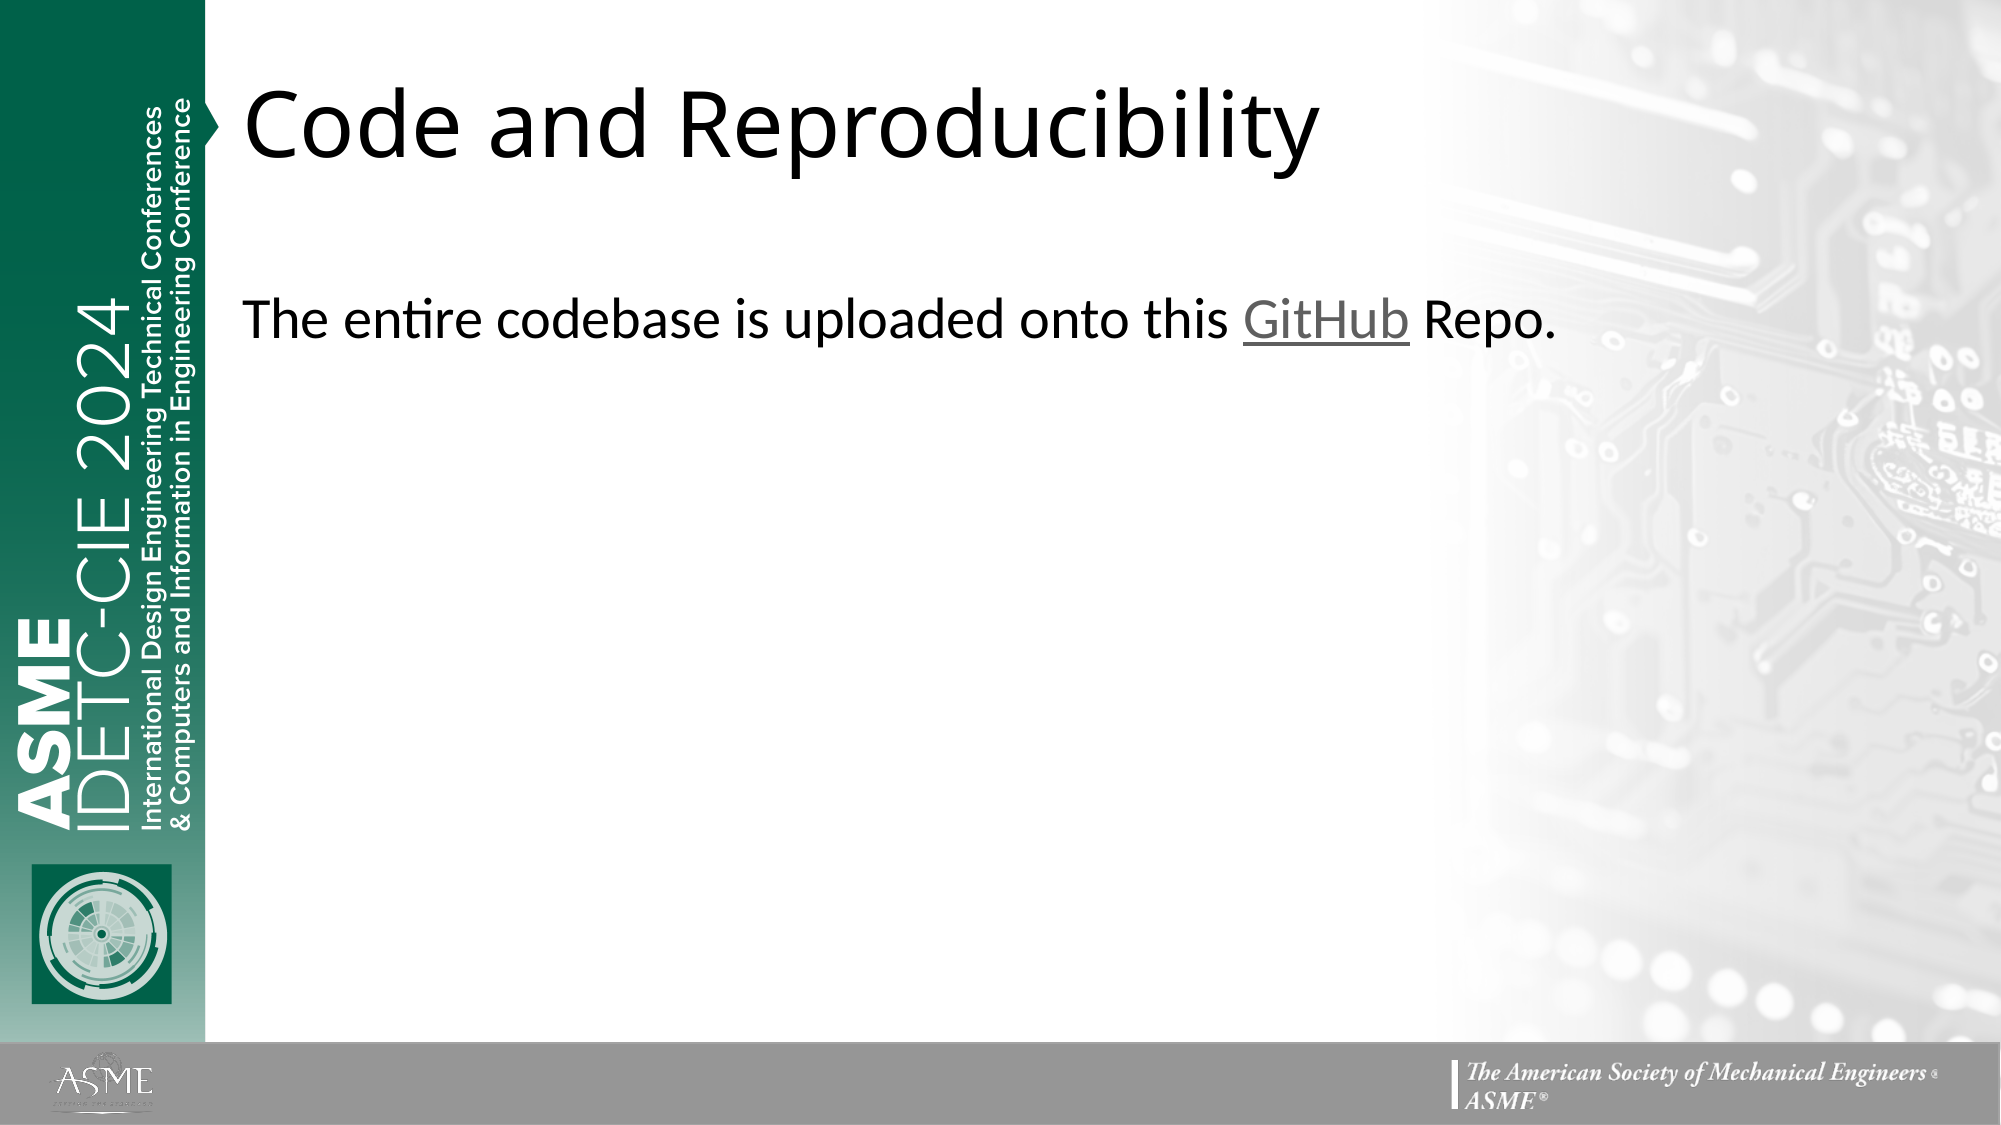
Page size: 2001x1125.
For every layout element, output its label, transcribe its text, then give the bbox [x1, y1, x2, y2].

list The entire codebase is uploaded onto this GitHub Repo. [227, 280, 1863, 792]
picture [0, 0, 233, 1042]
title Code and Reproducibility [227, 18, 1863, 237]
picture [49, 1052, 153, 1114]
